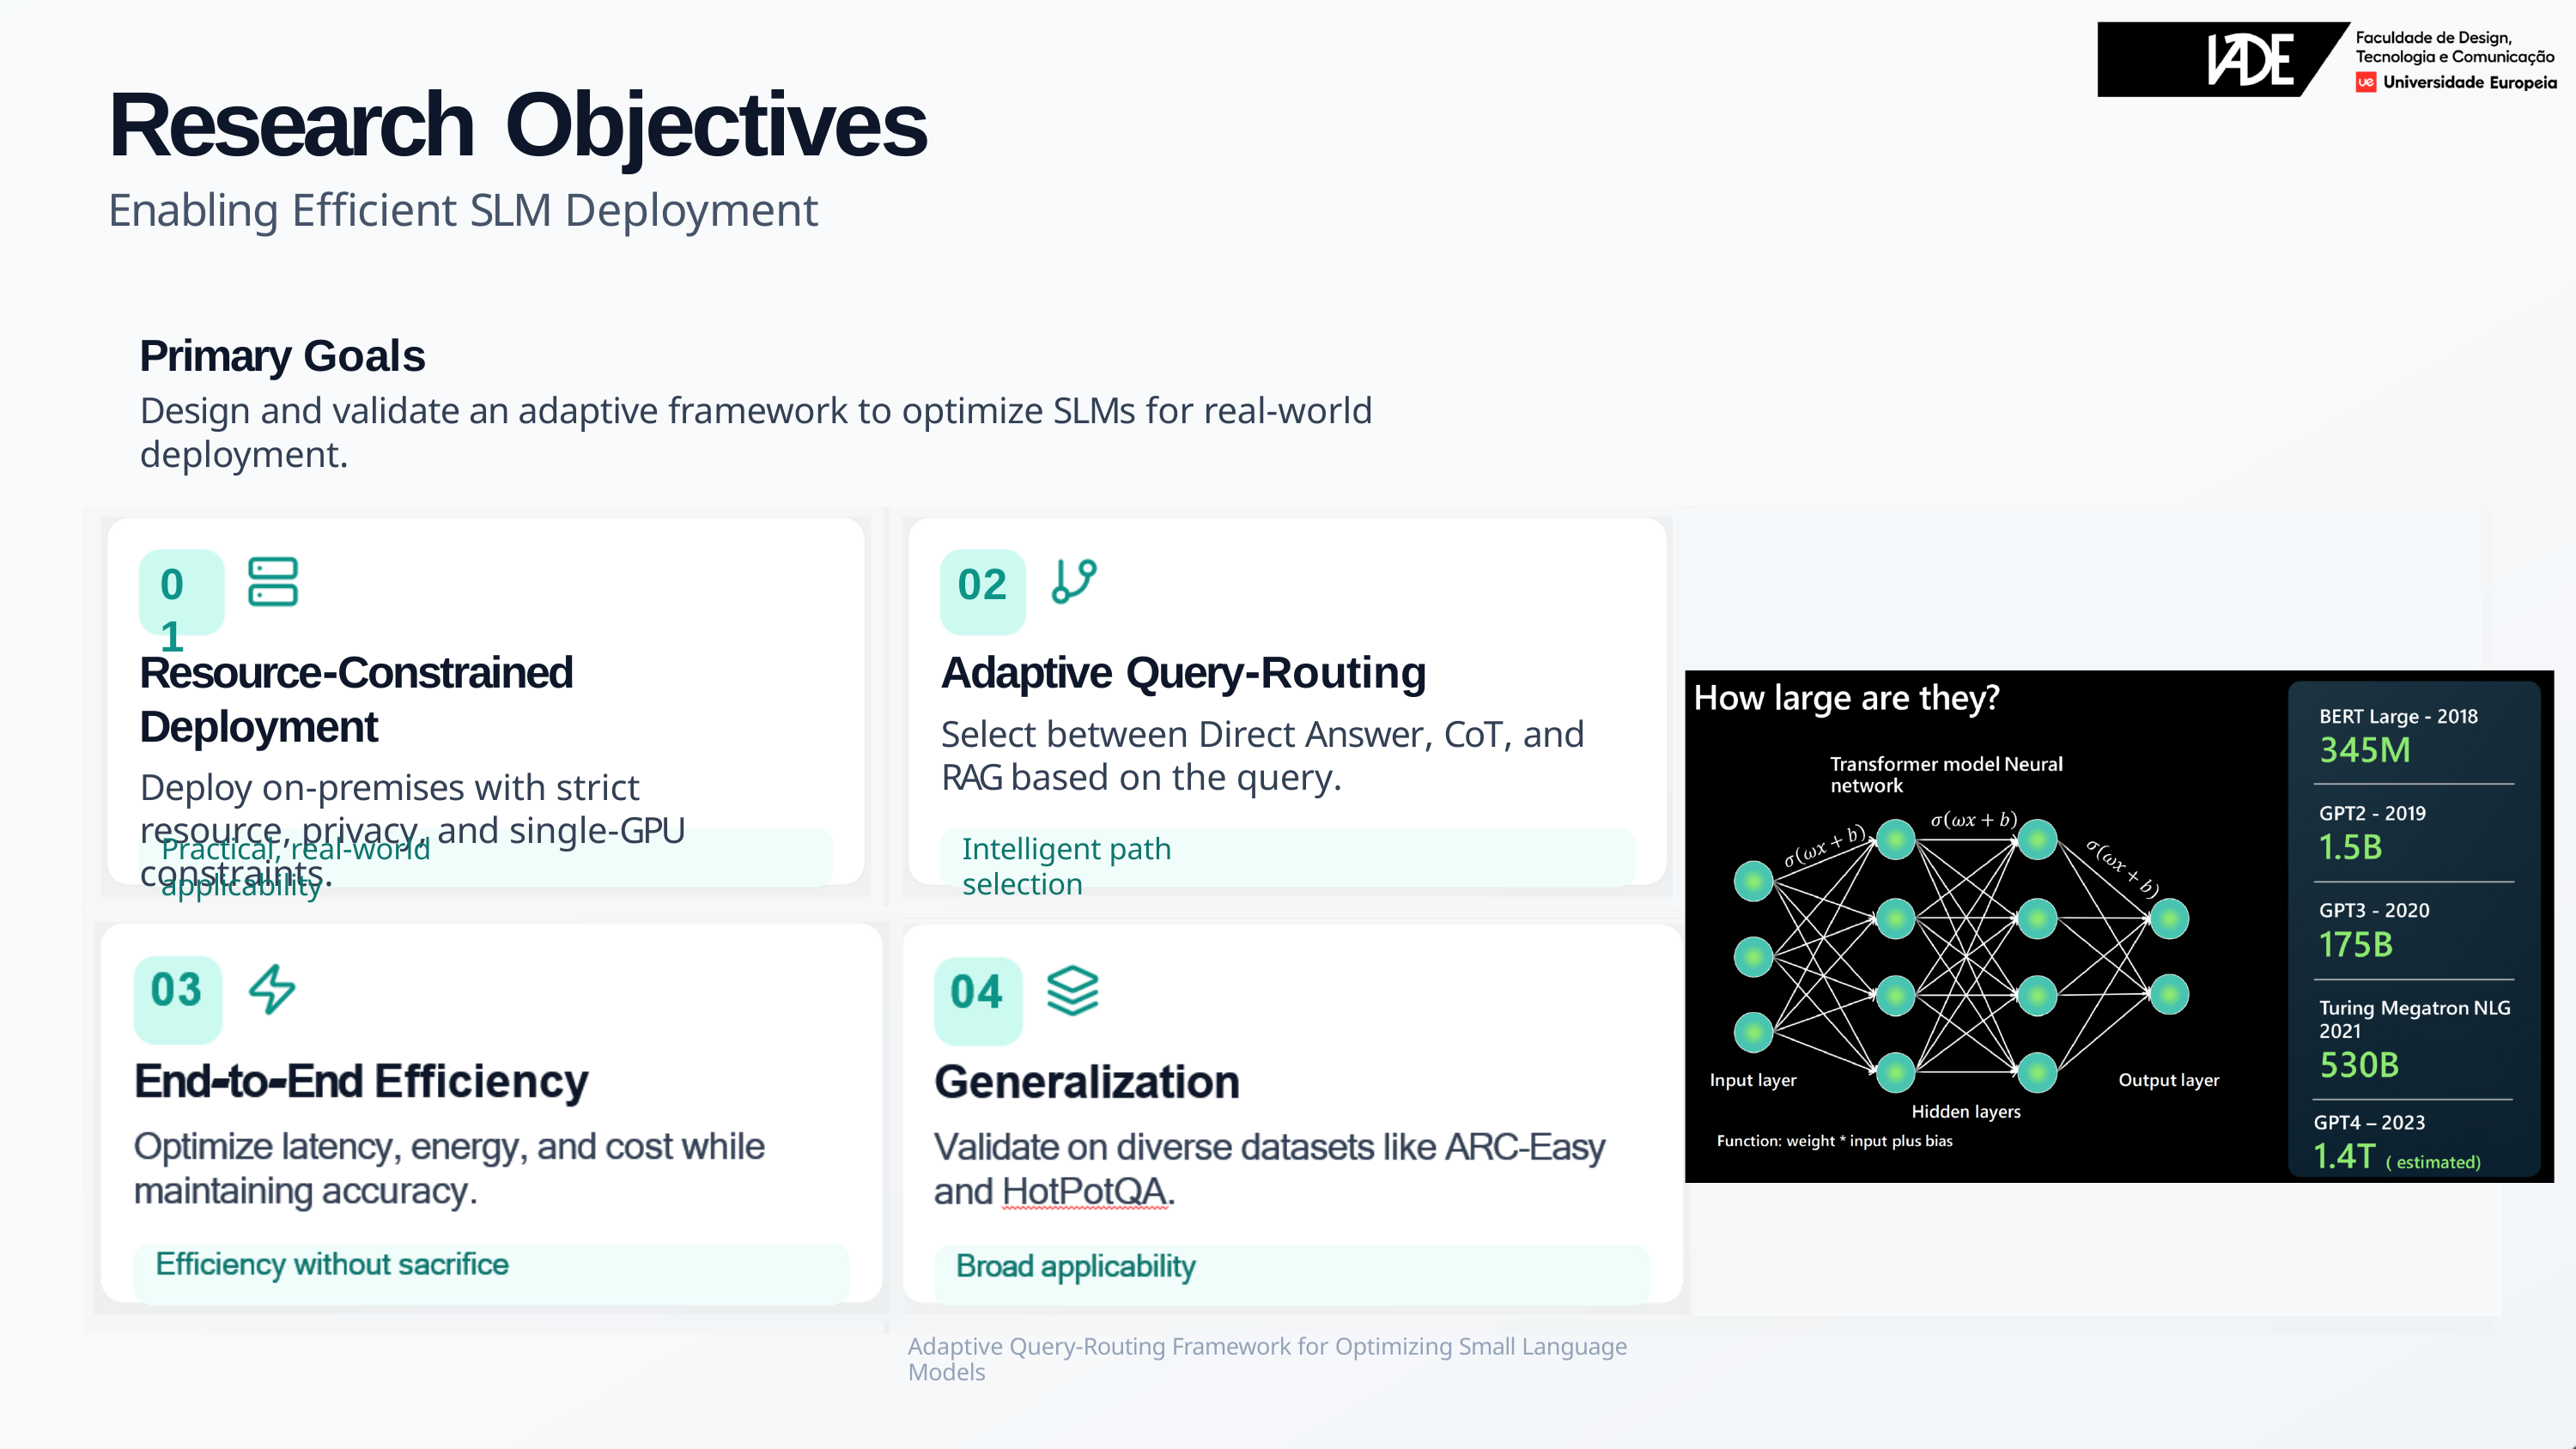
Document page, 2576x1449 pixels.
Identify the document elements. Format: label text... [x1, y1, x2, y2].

picture [0, 0, 2576, 1449]
footer Adaptive Query-Routing Framework for Optimizing Small Language Models [906, 1343, 1670, 1449]
title Research Objectives Enabling Efficient SLM Deployment [105, 45, 1429, 306]
text_box Primary Goals Design and validate an adaptive framework to optimize SLMs for real-world deployment. [137, 317, 1485, 476]
